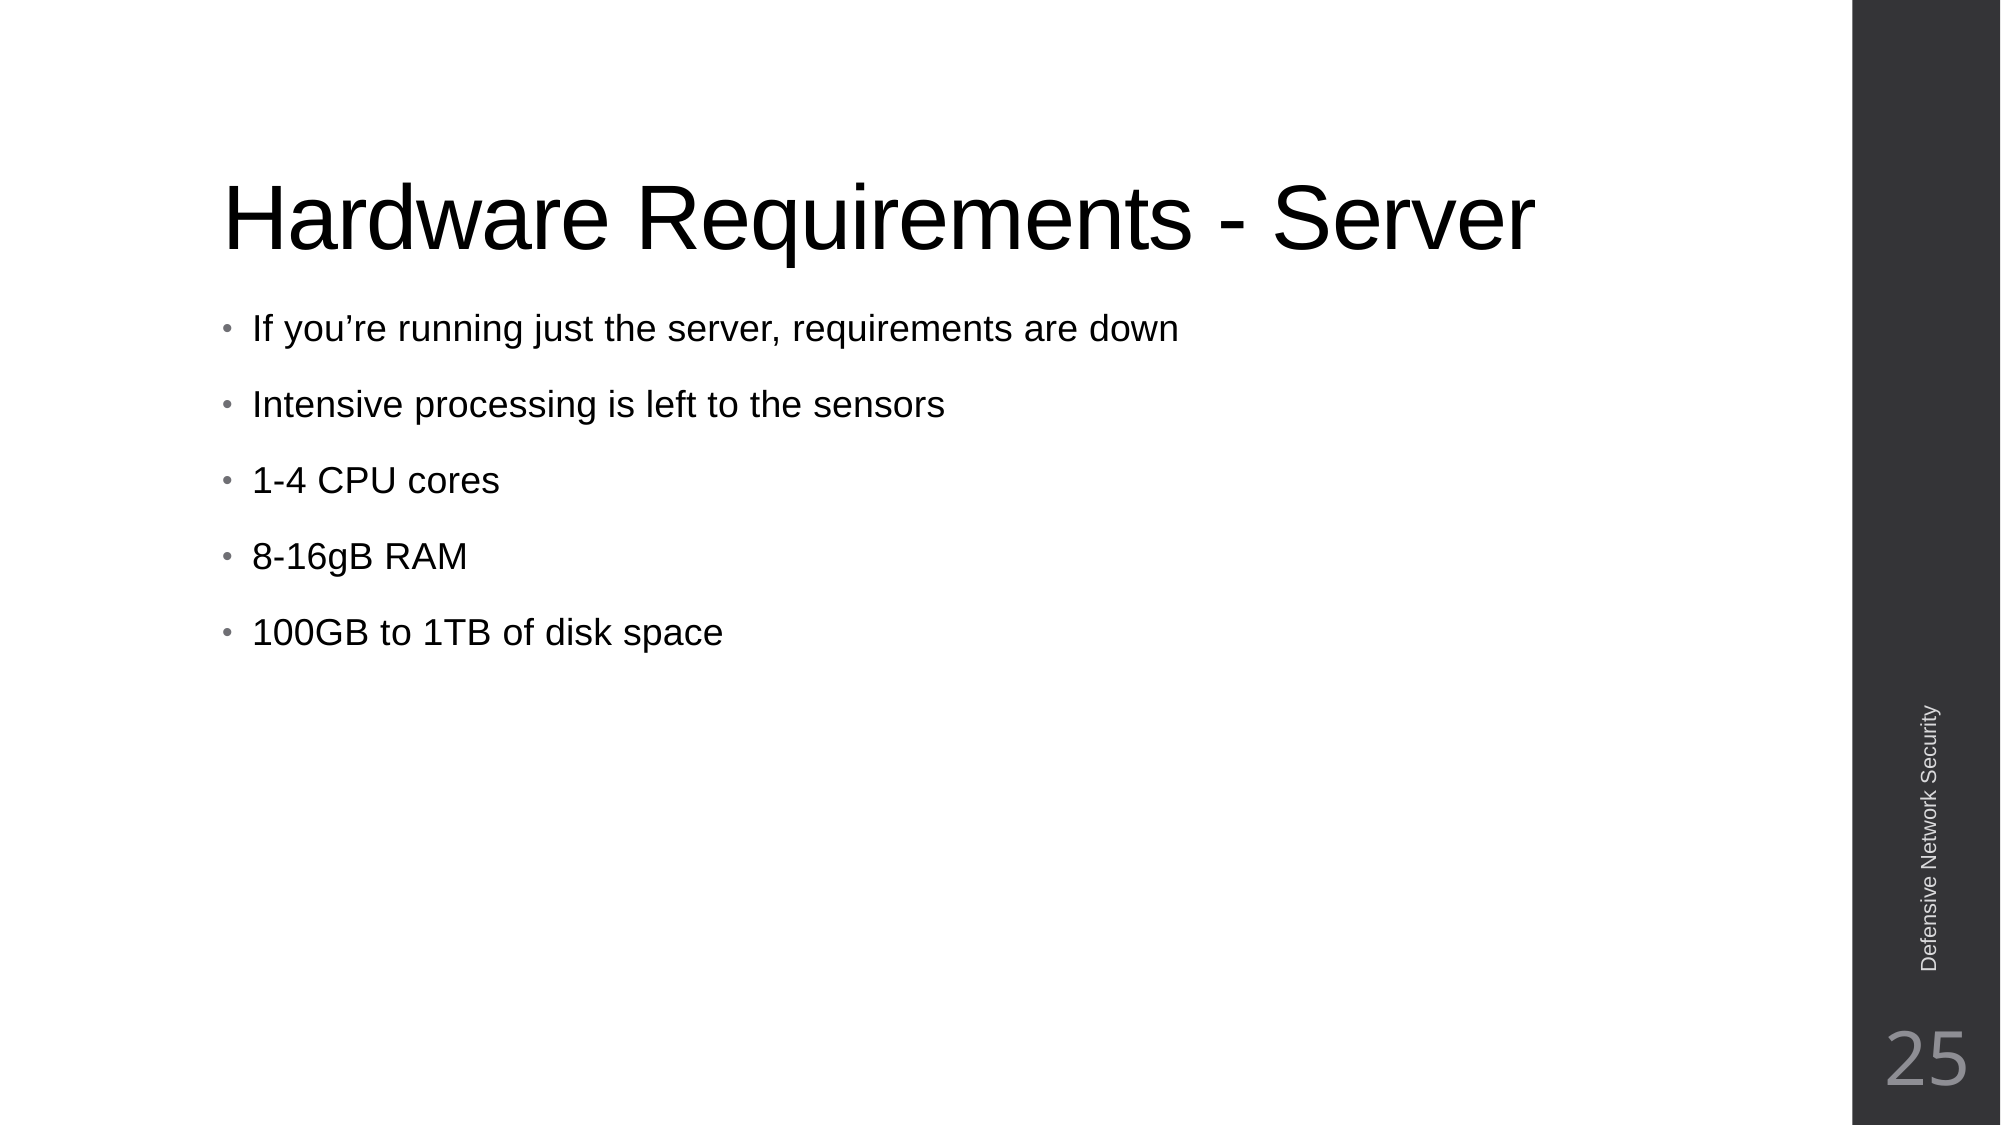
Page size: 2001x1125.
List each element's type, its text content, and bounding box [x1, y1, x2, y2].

list If you’re running just the server, requirements are down Intensive processing is left to the sensors 1-4 CPU cores 8-16gB RAM 100GB to 1TB of disk space [206, 299, 1617, 1014]
title Hardware Requirements - Server [206, 60, 1797, 278]
footer Defensive Network Security [1897, 400, 1958, 988]
slide_number 25 [1852, 1012, 2000, 1110]
